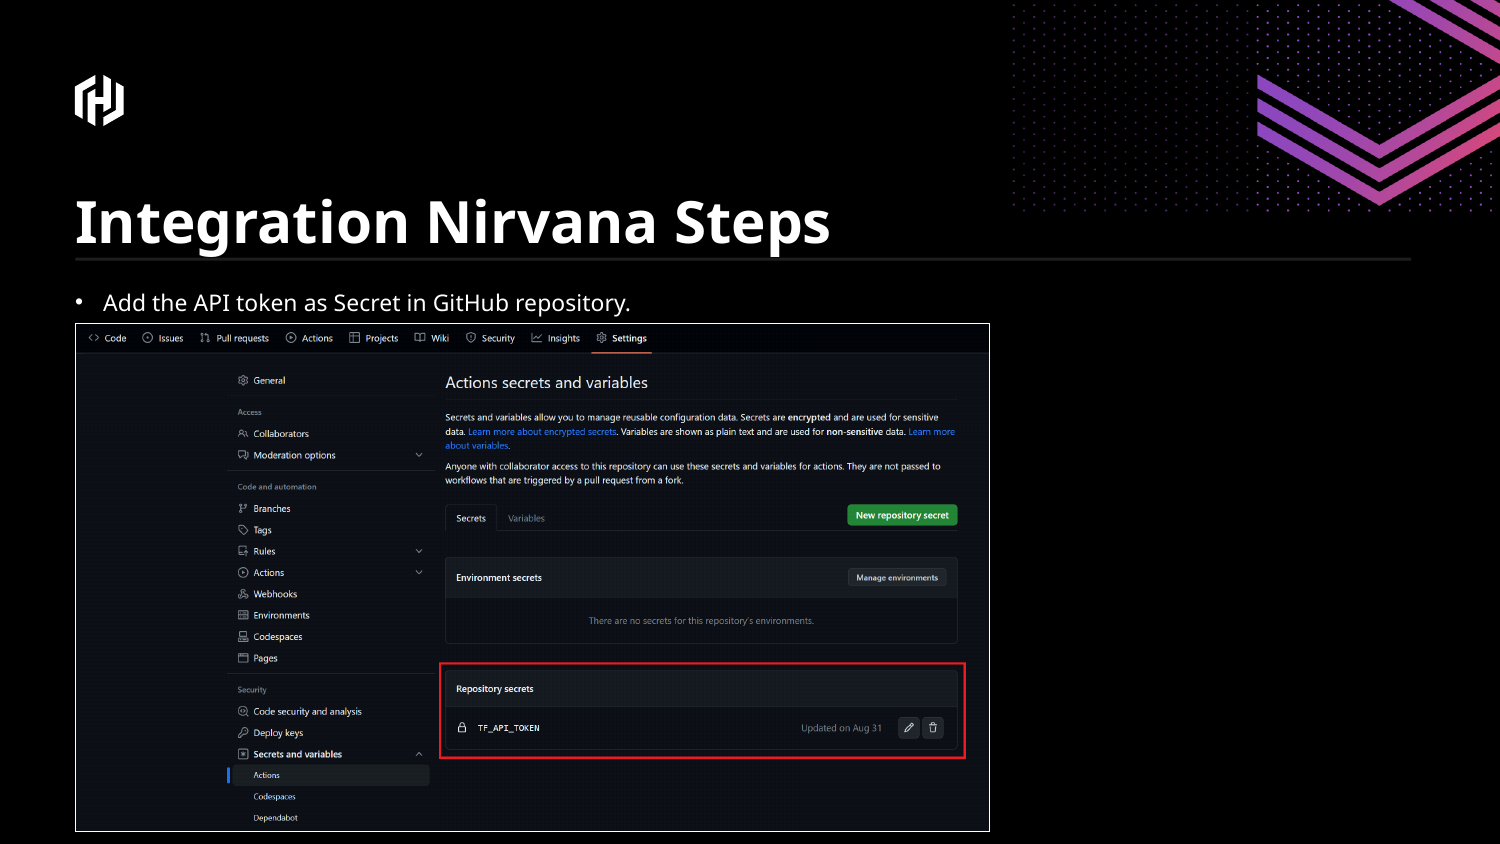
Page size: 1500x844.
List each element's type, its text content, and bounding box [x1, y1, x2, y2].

picture [0, 0, 1500, 844]
text_box Integration Nirvana Steps [74, 184, 898, 262]
text_box Integration Nirvana Steps [74, 264, 898, 315]
text_box Add the API token as Secret in GitHub repository. [75, 315, 793, 321]
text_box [74, 74, 124, 127]
